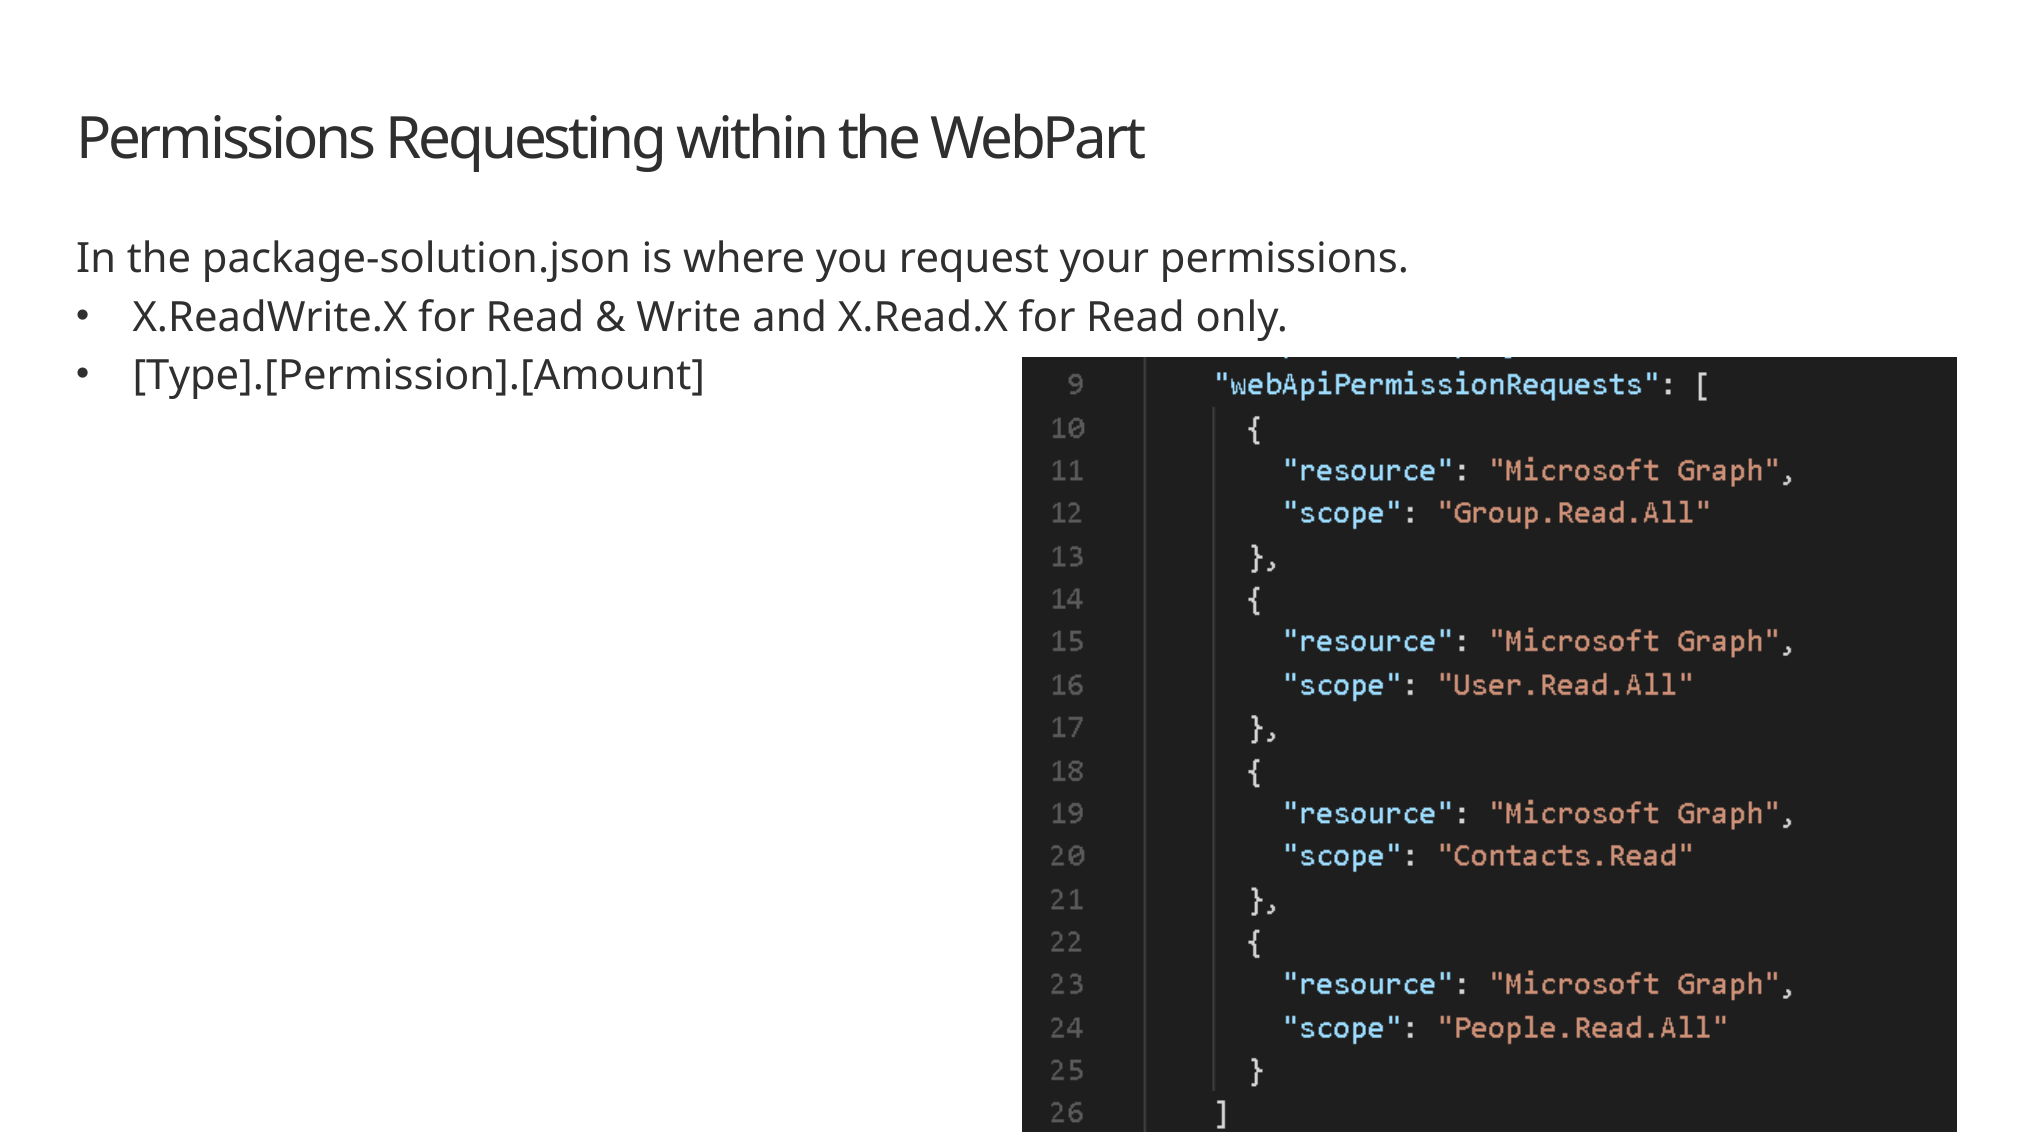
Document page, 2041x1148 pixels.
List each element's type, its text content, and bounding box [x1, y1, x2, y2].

picture [1021, 357, 1957, 1132]
list In the package-solution.json is where you request your permissions. X.ReadWrite.X for Read & Write and X.Read.X for Read only. [Type].[Permission].[Amount] [76, 231, 1969, 403]
title Permissions Requesting within the WebPart [76, 103, 1969, 172]
